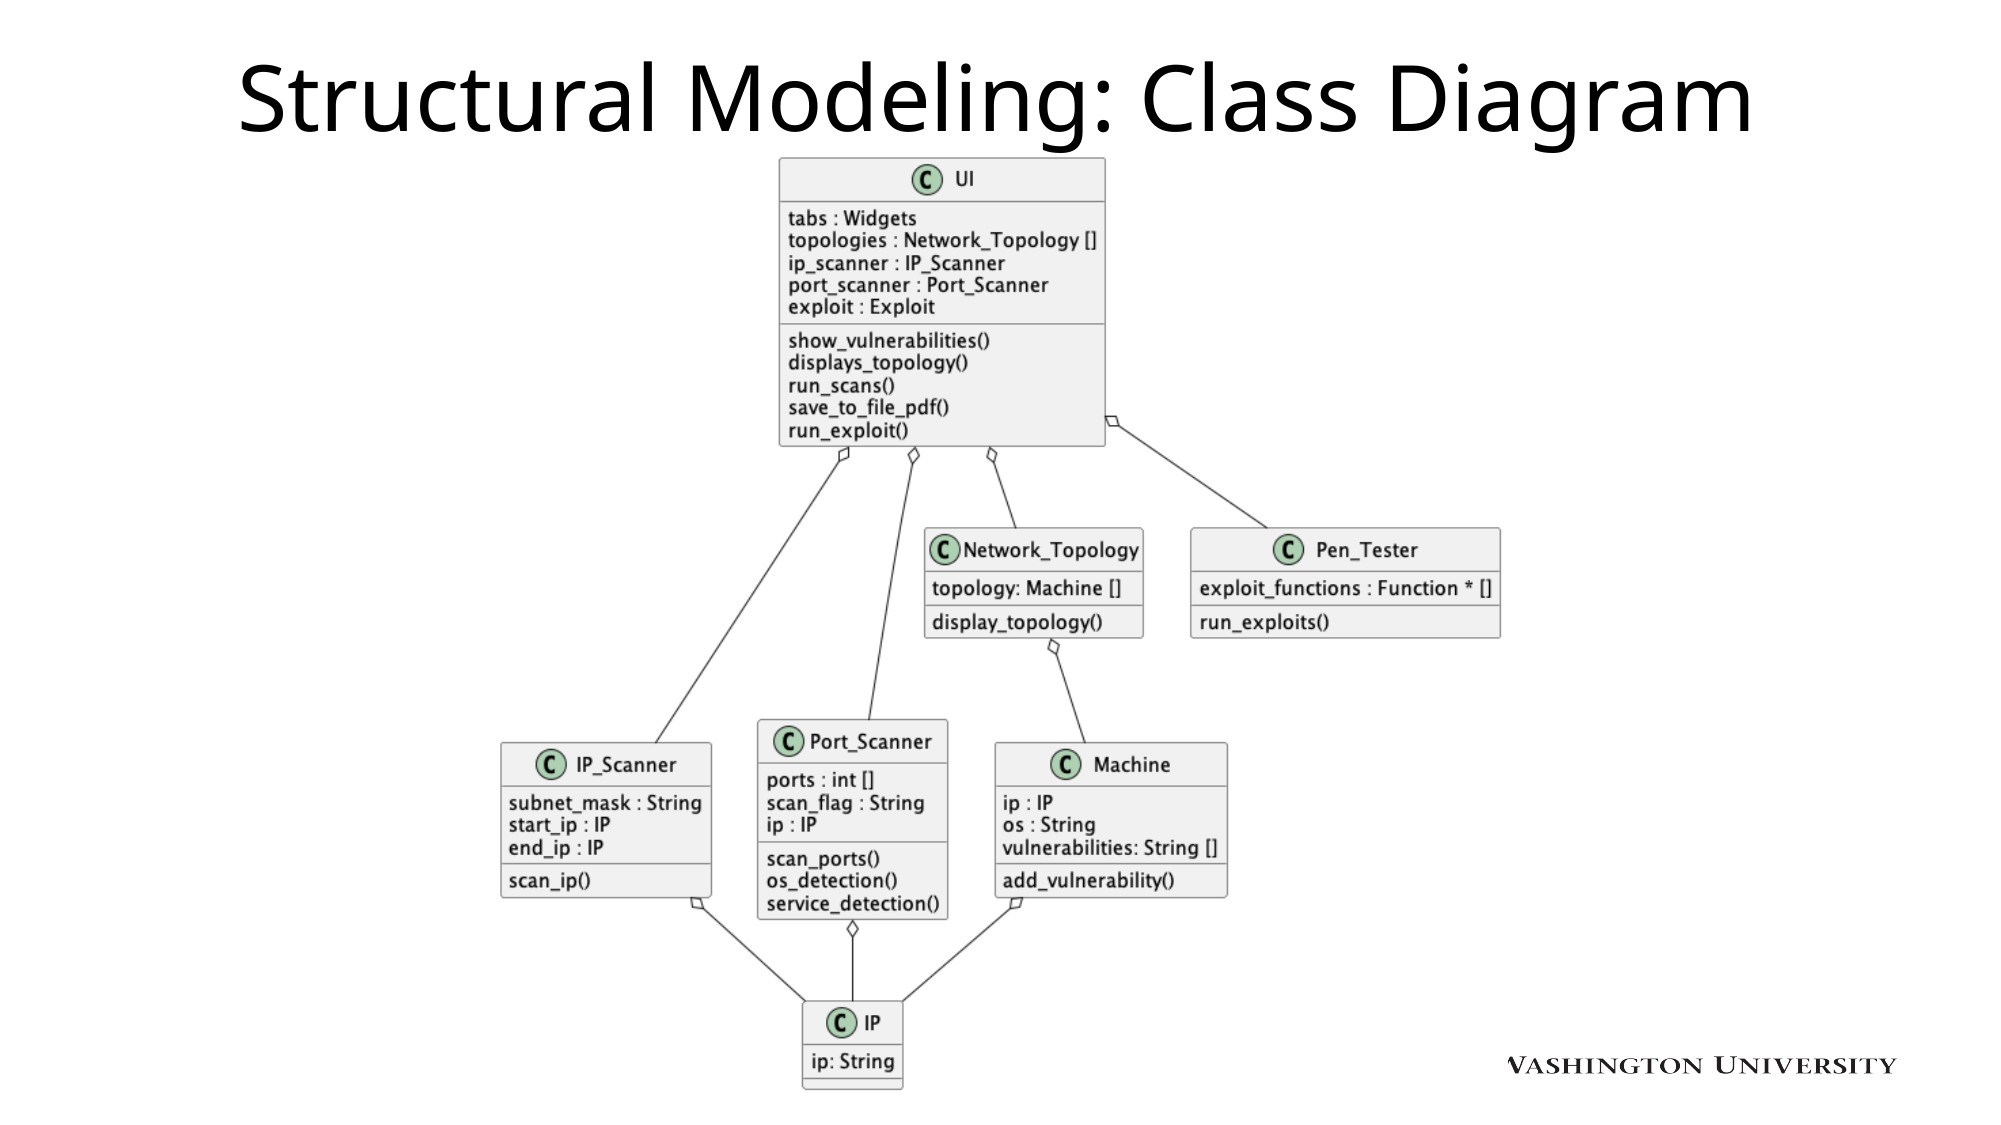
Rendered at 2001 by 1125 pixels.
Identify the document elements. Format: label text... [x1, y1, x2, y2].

picture [491, 148, 1900, 1097]
title Structural Modeling: Class Diagram [135, 0, 1861, 219]
